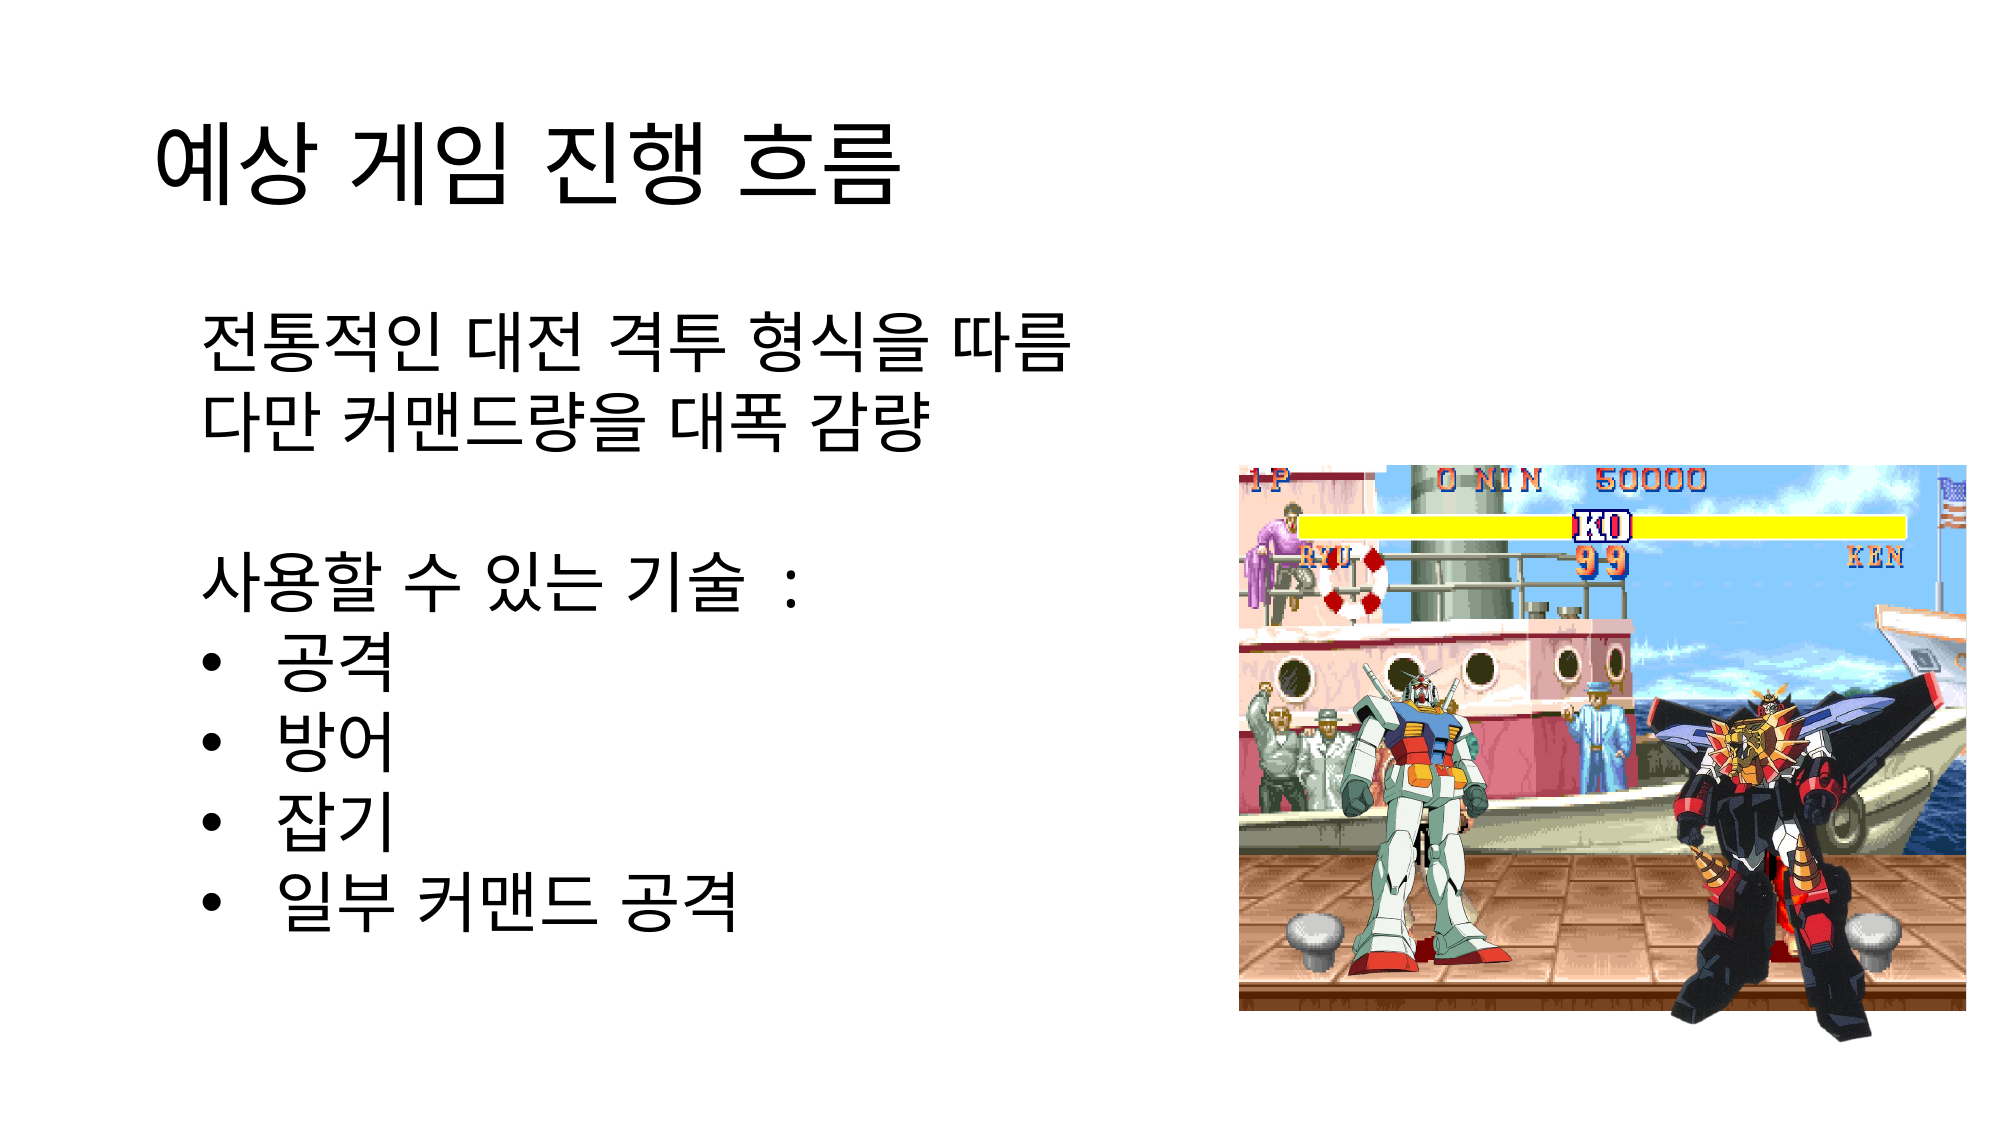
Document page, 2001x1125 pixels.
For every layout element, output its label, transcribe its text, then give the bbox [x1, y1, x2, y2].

title 예상 게임 진행 흐름 [137, 59, 1863, 278]
picture [1238, 465, 1967, 1047]
text_box 전통적인 대전 격투 형식을 따름 다만 커맨드량을 대폭 감량 사용할 수 있는 기술 : 공격 방어 잡기 일부 커맨드 공격 [185, 293, 1090, 949]
